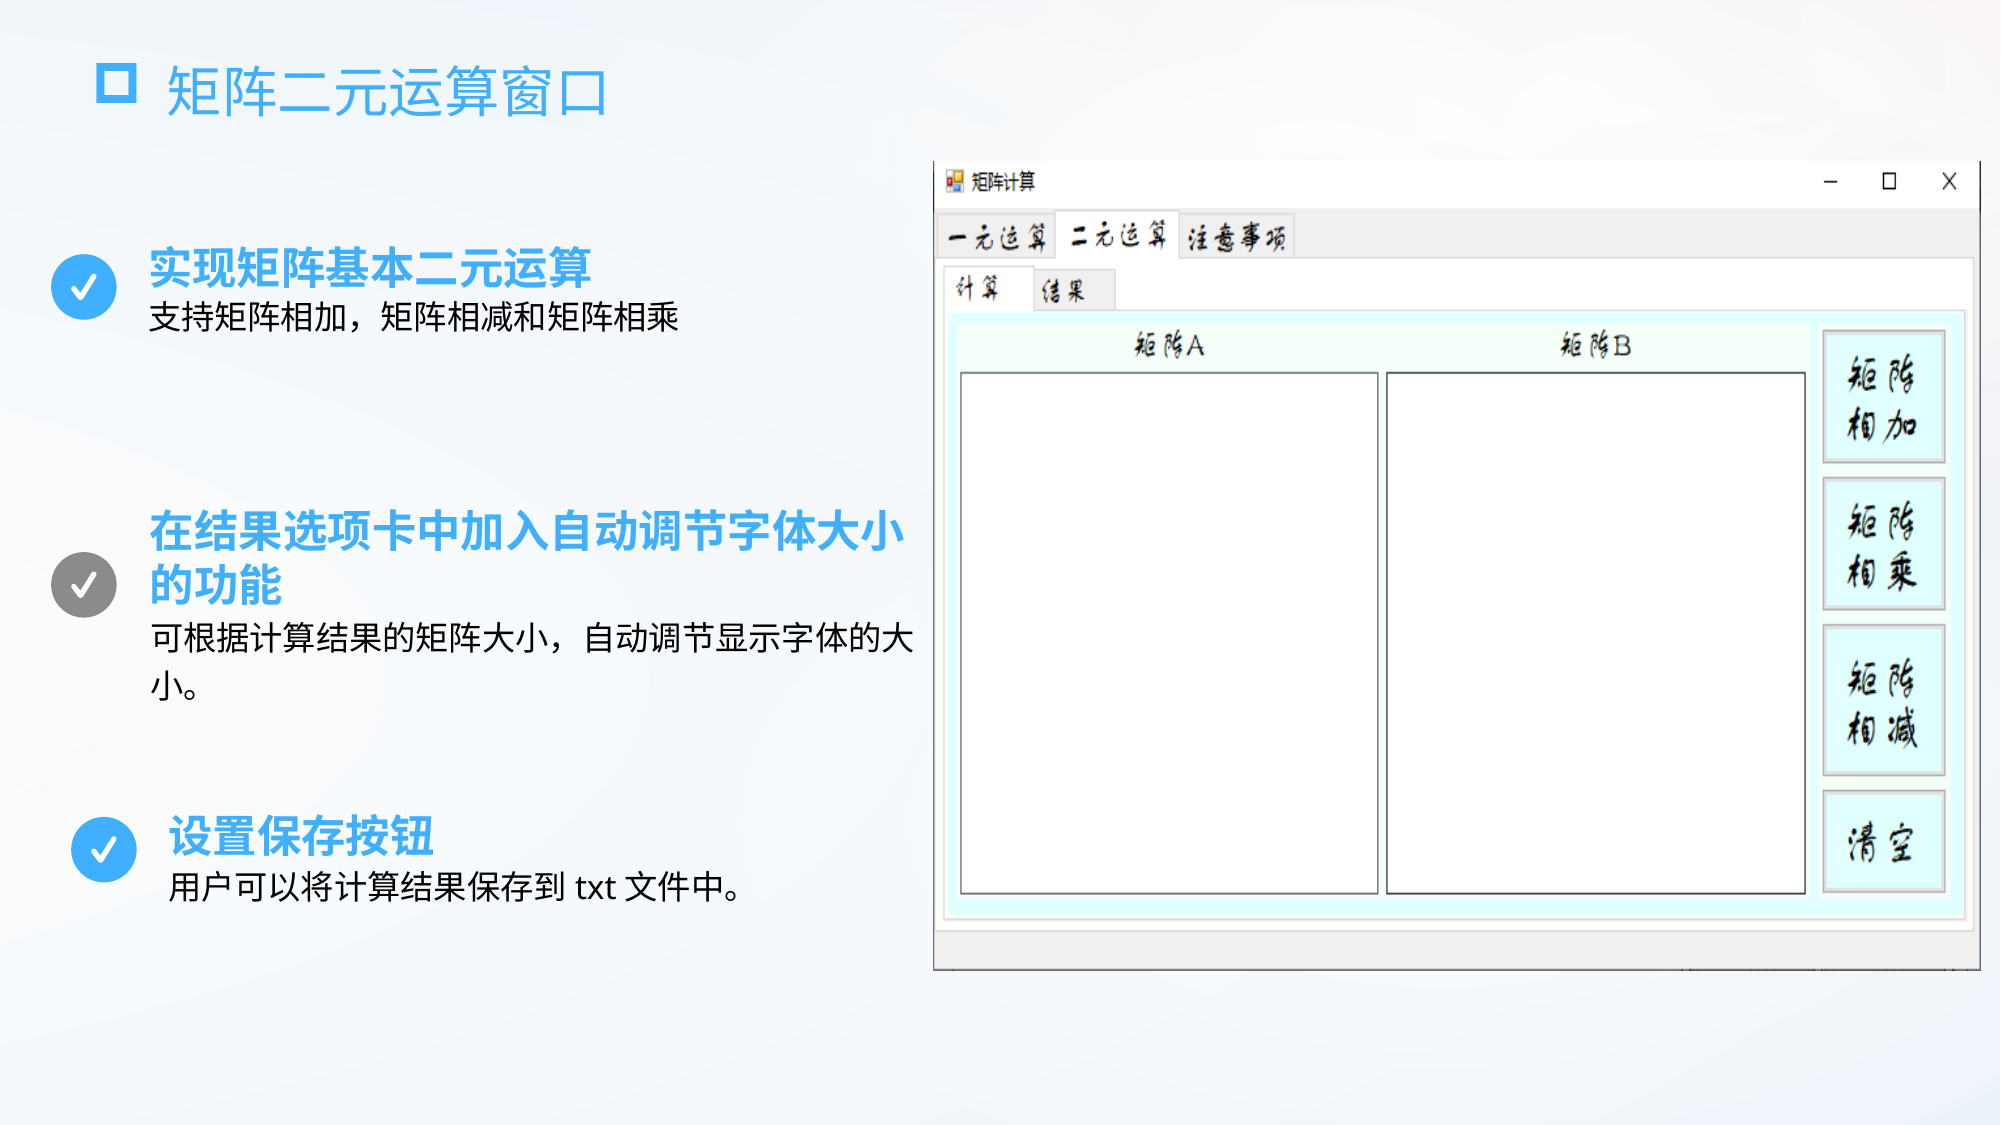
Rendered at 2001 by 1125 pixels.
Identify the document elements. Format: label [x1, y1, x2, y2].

text_box [51, 539, 933, 689]
text_box [51, 249, 895, 369]
picture [0, 0, 2000, 1125]
text_box [71, 816, 933, 939]
